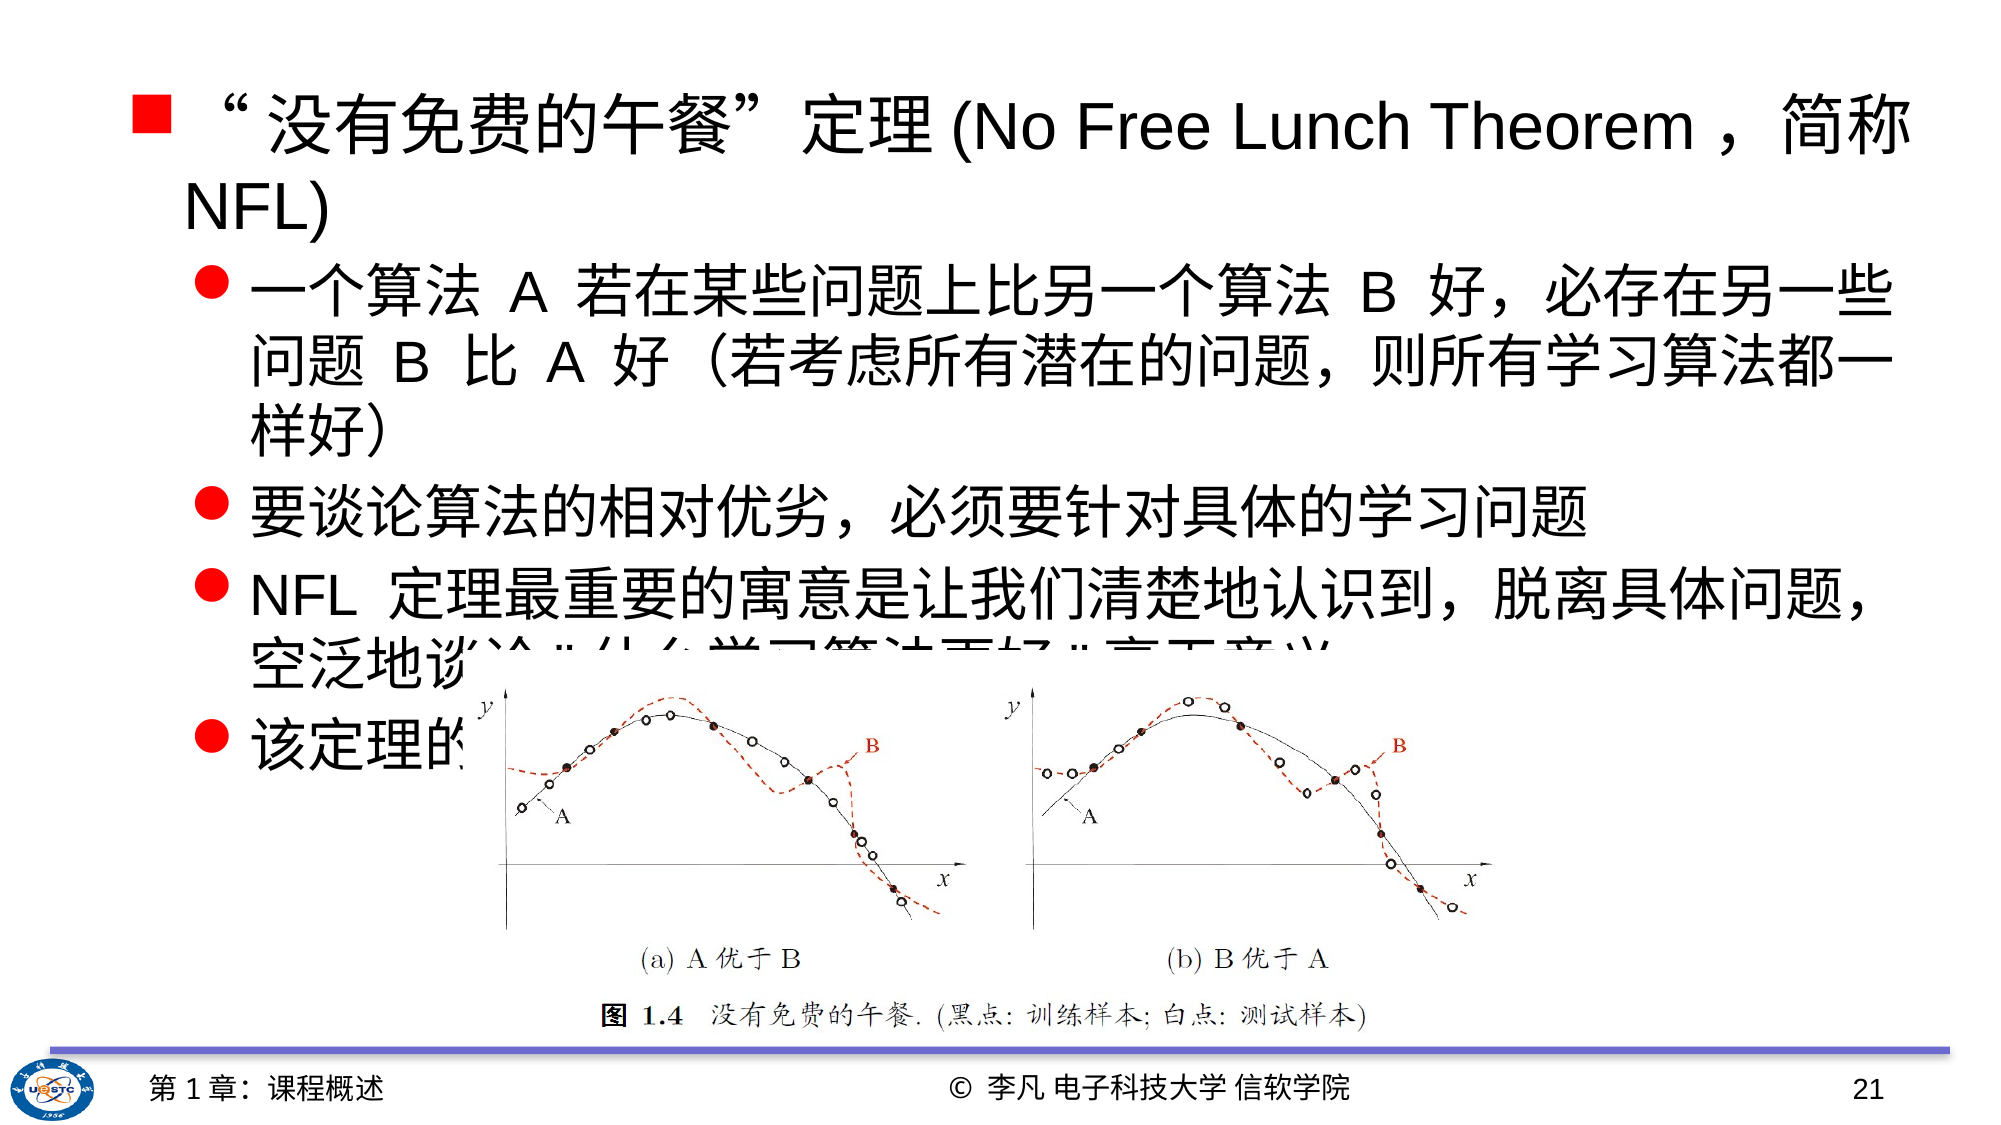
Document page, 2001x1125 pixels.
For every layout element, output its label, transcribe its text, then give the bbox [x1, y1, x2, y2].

text_box [462, 650, 1515, 1041]
slide_number 21 [1649, 1062, 1901, 1105]
list “没有免费的午餐”定理(No Free Lunch Theorem，简称NFL) 一个算法 A 若在某些问题上比另一个算法 B 好，必存在另一些问题 B 比 A 好（若考虑所有潜在的问题，则所有学习算法都一样好） 要谈论算法的相对优劣，必须要针对具体的学习问题 NFL 定理最重要的寓意是让我们清楚地认识到，脱离具体问题，空泛地谈论"什么学习算法更好"毫无意义 该定理的简化版本见课本P8，此处从略 [112, 75, 1938, 1025]
picture [10, 1058, 94, 1121]
slide_number 第1章：课程概述 [133, 1062, 651, 1105]
footer © 李凡 电子科技大学 信软学院 [833, 1061, 1467, 1104]
